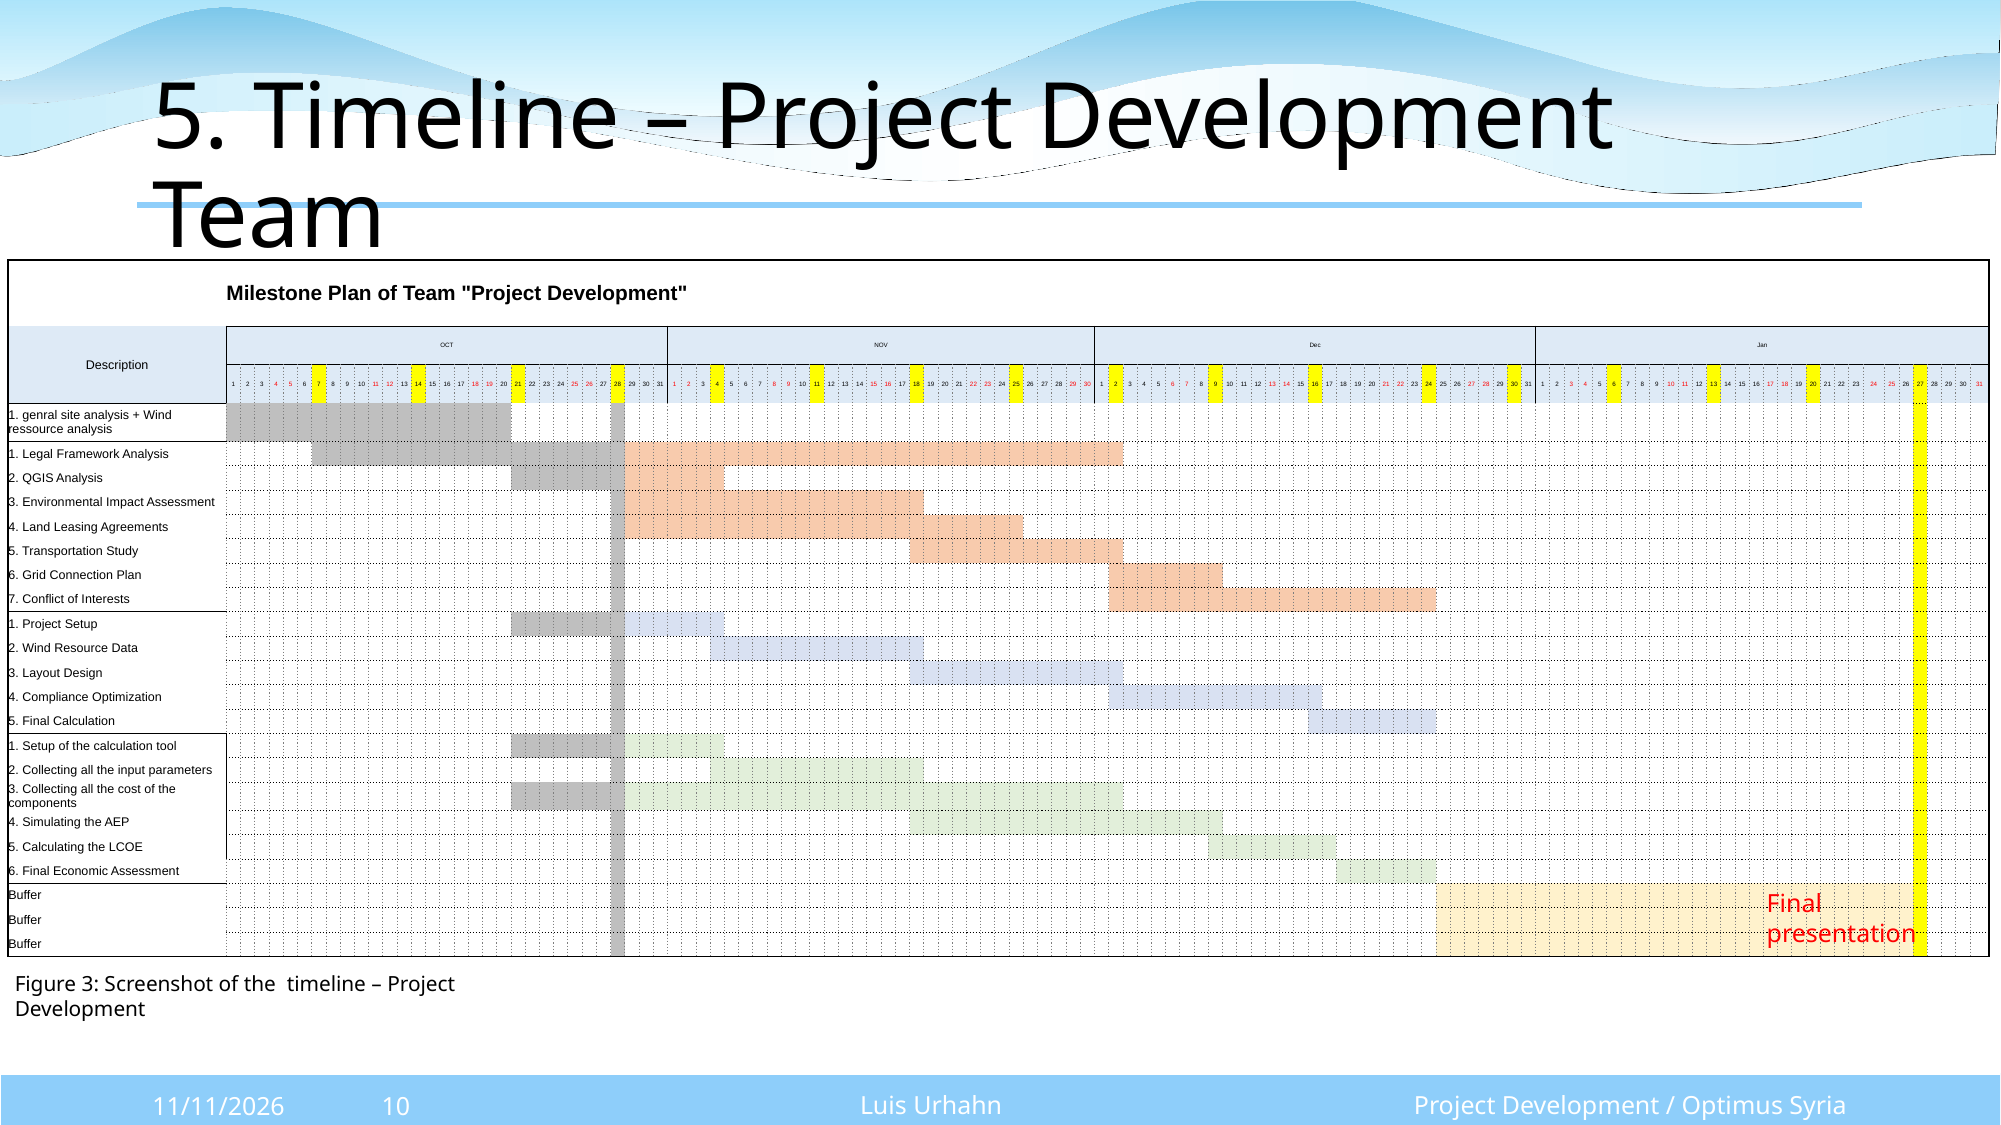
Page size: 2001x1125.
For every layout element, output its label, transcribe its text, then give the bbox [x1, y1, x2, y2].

table_cell [1066, 685, 1080, 709]
table_cell [1137, 734, 1151, 758]
table_cell [810, 490, 824, 515]
table_cell [397, 709, 411, 734]
table_cell [1521, 685, 1536, 709]
table_cell [1778, 661, 1792, 685]
table_cell [1223, 685, 1237, 709]
table_cell [1194, 539, 1208, 563]
table_cell [1194, 442, 1208, 466]
table_cell 8 [767, 365, 781, 403]
table_cell [1550, 490, 1564, 515]
table_cell [1913, 442, 1927, 466]
table_cell [1607, 612, 1621, 636]
table_cell [1336, 588, 1351, 612]
table_cell [1450, 709, 1465, 734]
table_cell [426, 442, 440, 466]
table_cell [1956, 636, 1970, 661]
table_cell [1607, 539, 1621, 563]
table_cell [1970, 442, 1988, 466]
table_cell [653, 636, 668, 661]
table_cell [1820, 588, 1835, 612]
table_cell [824, 539, 838, 563]
table_cell [1123, 661, 1137, 685]
table_cell [1223, 466, 1237, 490]
table_cell [596, 515, 611, 539]
table_cell [1365, 734, 1379, 758]
table_cell [867, 612, 881, 636]
table_cell 10 [354, 365, 369, 403]
table_cell [397, 685, 411, 709]
table_cell [483, 709, 497, 734]
table_cell [340, 539, 354, 563]
table_cell [1607, 661, 1621, 685]
table_cell [1280, 539, 1294, 563]
table_cell [1927, 588, 1942, 612]
table_cell [1265, 734, 1280, 758]
table_cell [1927, 563, 1942, 588]
table_cell [497, 466, 511, 490]
table_cell [824, 734, 838, 758]
table_cell [1863, 466, 1885, 490]
table_cell [568, 661, 582, 685]
table_cell [1621, 490, 1635, 515]
table_cell 2. Wind Resource Data [9, 636, 226, 661]
table_cell [966, 588, 981, 612]
table_cell [1849, 709, 1863, 734]
table_cell [938, 734, 952, 758]
table_cell [582, 588, 596, 612]
table_cell [554, 563, 568, 588]
table_cell 23 [1849, 365, 1863, 403]
table_cell [554, 612, 568, 636]
table_cell [1251, 563, 1265, 588]
table_cell [981, 685, 995, 709]
table_cell [1166, 661, 1180, 685]
table_cell [1265, 515, 1280, 539]
table_cell [1899, 539, 1913, 563]
table_cell [1422, 661, 1436, 685]
table_cell [1080, 403, 1095, 442]
table_cell [895, 661, 910, 685]
table_cell 23 [981, 365, 995, 403]
table_cell [411, 685, 426, 709]
table_cell [525, 588, 539, 612]
table_cell [596, 403, 611, 442]
table_cell [568, 515, 582, 539]
table_cell [326, 442, 340, 466]
table_cell [1223, 636, 1237, 661]
table_cell [952, 442, 966, 466]
table_cell [767, 709, 781, 734]
table_cell [340, 612, 354, 636]
table_cell [1294, 490, 1308, 515]
table_cell [1009, 636, 1023, 661]
table_cell [611, 685, 625, 709]
table_cell [1422, 588, 1436, 612]
table_cell [881, 563, 895, 588]
table_cell [625, 588, 639, 612]
table_cell [853, 563, 867, 588]
table_cell [1208, 442, 1223, 466]
table_cell [1109, 515, 1123, 539]
table_cell [298, 466, 312, 490]
table_cell [1208, 734, 1223, 758]
table_cell [1208, 539, 1223, 563]
table_cell [1778, 734, 1792, 758]
table_cell [895, 442, 910, 466]
table_cell [1635, 588, 1650, 612]
table_cell [1151, 490, 1166, 515]
table_cell [1521, 515, 1536, 539]
table_cell [1820, 539, 1835, 563]
table_cell [1351, 661, 1365, 685]
table_cell [1080, 466, 1095, 490]
table_cell [383, 636, 397, 661]
table_cell 5 [724, 365, 739, 403]
table_cell [653, 612, 668, 636]
table_cell [1564, 661, 1578, 685]
table_cell [1550, 661, 1564, 685]
table_cell [1678, 709, 1692, 734]
table_cell [853, 442, 867, 466]
table_cell [312, 709, 326, 734]
table_cell [625, 661, 639, 685]
table_cell [753, 490, 767, 515]
table_cell [1151, 563, 1166, 588]
table_cell [995, 685, 1009, 709]
table_cell 1. Setup of the calculation tool [9, 734, 226, 758]
table_cell [568, 442, 582, 466]
table_cell [1123, 515, 1137, 539]
table_cell [1735, 588, 1749, 612]
table_cell [710, 734, 724, 758]
table_cell [724, 661, 739, 685]
table_cell [1208, 588, 1223, 612]
table_cell [1621, 612, 1635, 636]
table_cell [1550, 515, 1564, 539]
table_cell [1507, 466, 1521, 490]
table_cell [1066, 636, 1080, 661]
table_cell [1166, 588, 1180, 612]
table_cell [1578, 403, 1593, 442]
table_cell [1166, 442, 1180, 466]
table_cell [596, 442, 611, 466]
table_cell [753, 709, 767, 734]
table_cell [668, 709, 682, 734]
table_cell [283, 466, 298, 490]
table_cell 5 [1593, 365, 1607, 403]
table_cell [539, 490, 554, 515]
table_cell [710, 636, 724, 661]
table_cell [1707, 636, 1721, 661]
table_cell [1379, 539, 1393, 563]
table_cell [1251, 588, 1265, 612]
table_cell [810, 636, 824, 661]
table_cell [995, 612, 1009, 636]
table_cell [1927, 709, 1942, 734]
table_cell [696, 636, 710, 661]
table_cell [1621, 466, 1635, 490]
table_cell [1970, 490, 1988, 515]
table_cell [1365, 612, 1379, 636]
table_cell 1. genral site analysis + Wind ressource analysis [9, 404, 226, 441]
table_cell [696, 563, 710, 588]
table_cell [1223, 734, 1237, 758]
table_cell [1507, 685, 1521, 709]
table_cell [1493, 442, 1507, 466]
table_cell [895, 403, 910, 442]
table_cell [1913, 490, 1927, 515]
table_cell [1707, 661, 1721, 685]
table_cell 8 [1635, 365, 1650, 403]
table_cell [1806, 403, 1820, 442]
table_cell [326, 490, 340, 515]
table_cell [1956, 490, 1970, 515]
table_cell OCT [227, 327, 667, 364]
table_cell [1970, 466, 1988, 490]
table_cell [1707, 539, 1721, 563]
table_cell [1749, 612, 1763, 636]
table_cell [497, 563, 511, 588]
table_cell [1692, 661, 1707, 685]
table_cell [1792, 403, 1806, 442]
table_cell [1942, 442, 1956, 466]
table_cell [1678, 612, 1692, 636]
table_cell [1721, 539, 1735, 563]
table_cell [1408, 612, 1422, 636]
table_cell [354, 661, 369, 685]
table_cell [767, 612, 781, 636]
table_cell [1237, 734, 1251, 758]
table_cell [1763, 539, 1778, 563]
table_cell [1308, 539, 1322, 563]
table_cell [1835, 588, 1849, 612]
table_cell [838, 636, 853, 661]
table_cell 6 [1607, 365, 1621, 403]
table_cell [767, 490, 781, 515]
table_cell [1237, 466, 1251, 490]
table_cell [1721, 636, 1735, 661]
table_cell [1749, 515, 1763, 539]
table_cell [326, 466, 340, 490]
table_cell [1564, 636, 1578, 661]
table_cell [1806, 539, 1820, 563]
table_cell [1942, 661, 1956, 685]
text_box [0, 963, 585, 1029]
table_cell [539, 403, 554, 442]
table_cell [1123, 612, 1137, 636]
table_cell [539, 636, 554, 661]
table_cell [269, 661, 283, 685]
table_cell [511, 563, 525, 588]
table_cell [568, 539, 582, 563]
table_cell [1792, 563, 1806, 588]
table_cell [1650, 734, 1664, 758]
table_cell [1408, 442, 1422, 466]
table_cell [938, 490, 952, 515]
table_cell [1151, 588, 1166, 612]
table_cell [824, 515, 838, 539]
table_cell [1650, 685, 1664, 709]
table_cell [781, 734, 796, 758]
table_cell [1806, 685, 1820, 709]
table_cell 10 [1664, 365, 1678, 403]
table_cell [838, 563, 853, 588]
table_cell [1607, 563, 1621, 588]
table_cell [1621, 685, 1635, 709]
table_cell [1835, 442, 1849, 466]
table_cell [1038, 563, 1052, 588]
table_cell [1578, 636, 1593, 661]
table_cell [1251, 636, 1265, 661]
table_cell [1578, 466, 1593, 490]
table_cell [1223, 515, 1237, 539]
table_cell [340, 734, 354, 758]
table_cell [1593, 490, 1607, 515]
table_cell [468, 539, 483, 563]
table_cell [810, 588, 824, 612]
table_cell [1280, 709, 1294, 734]
table_cell [1408, 734, 1422, 758]
table_cell [1493, 403, 1507, 442]
table_cell [582, 563, 596, 588]
table_cell [1223, 661, 1237, 685]
table_cell 29 [625, 365, 639, 403]
table_cell [1251, 403, 1265, 442]
table_cell [724, 515, 739, 539]
table_cell [1763, 515, 1778, 539]
table_cell [668, 539, 682, 563]
table_cell [1593, 403, 1607, 442]
table_cell [838, 539, 853, 563]
table_cell [739, 661, 753, 685]
table_cell [1493, 734, 1507, 758]
table_cell [1294, 685, 1308, 709]
table_cell [1308, 612, 1322, 636]
table_cell [1251, 490, 1265, 515]
table_cell [354, 563, 369, 588]
table_cell [1849, 685, 1863, 709]
table_cell [810, 661, 824, 685]
table_cell [1593, 636, 1607, 661]
table_cell [255, 539, 269, 563]
table_cell [1308, 636, 1322, 661]
table_cell 20 [497, 365, 511, 403]
table_cell 9 [1650, 365, 1664, 403]
table_cell [668, 612, 682, 636]
table_cell [1180, 466, 1194, 490]
table_cell [767, 539, 781, 563]
table_cell [298, 490, 312, 515]
table_cell [1635, 661, 1650, 685]
table_cell [995, 466, 1009, 490]
table_cell [539, 734, 554, 758]
table_cell [1778, 588, 1792, 612]
table_cell 21 [511, 365, 525, 403]
table_cell [1664, 490, 1678, 515]
table_cell [1038, 709, 1052, 734]
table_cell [9, 734, 1988, 956]
table_cell [525, 661, 539, 685]
table_cell [454, 612, 468, 636]
table_cell [340, 661, 354, 685]
table_cell [1194, 734, 1208, 758]
table_cell [226, 466, 241, 490]
table_cell [1052, 734, 1066, 758]
table_cell [426, 709, 440, 734]
table_cell [881, 539, 895, 563]
table_cell [753, 636, 767, 661]
table_cell [1080, 515, 1095, 539]
table_cell [739, 403, 753, 442]
table_cell [483, 442, 497, 466]
table_cell [1009, 403, 1023, 442]
table_cell [796, 403, 810, 442]
table_cell [1621, 661, 1635, 685]
table_cell [867, 588, 881, 612]
table_cell [1379, 466, 1393, 490]
table_cell [1465, 588, 1479, 612]
table_cell NOV [668, 327, 1094, 364]
table_cell [1692, 685, 1707, 709]
table_cell [824, 612, 838, 636]
table_cell [952, 490, 966, 515]
table_cell [1294, 661, 1308, 685]
table_cell [582, 490, 596, 515]
table_cell [1009, 539, 1023, 563]
table_cell [1393, 539, 1408, 563]
table_cell [454, 588, 468, 612]
table_cell [1863, 515, 1885, 539]
table_cell [853, 709, 867, 734]
table_cell [1564, 588, 1578, 612]
table_cell [582, 734, 596, 758]
table_cell [753, 612, 767, 636]
table_cell [298, 685, 312, 709]
table_cell [511, 403, 525, 442]
table_cell [1970, 661, 1988, 685]
table_cell [1379, 661, 1393, 685]
table_cell [269, 588, 283, 612]
table_cell [1052, 466, 1066, 490]
table_cell [440, 515, 454, 539]
table_cell [1436, 539, 1450, 563]
table_cell [952, 563, 966, 588]
table_cell [810, 466, 824, 490]
table_cell [369, 636, 383, 661]
table_cell 8 [1194, 365, 1208, 403]
table_cell [1835, 490, 1849, 515]
table_cell [283, 490, 298, 515]
table_cell [1493, 588, 1507, 612]
table_cell [1735, 442, 1749, 466]
table_cell [1023, 685, 1038, 709]
table_cell [1778, 442, 1792, 466]
table_cell [440, 685, 454, 709]
table_cell [1885, 403, 1899, 442]
table_cell [853, 466, 867, 490]
table_cell [1507, 490, 1521, 515]
table_cell [724, 685, 739, 709]
table_cell [426, 539, 440, 563]
table_cell [1507, 734, 1521, 758]
table_cell 4. Land Leasing Agreements [9, 515, 226, 539]
table_cell [1479, 636, 1493, 661]
table_cell 25 [1436, 365, 1450, 403]
table_cell [867, 636, 881, 661]
table_cell [241, 539, 255, 563]
table_header Milestone Plan of Team "Project Development" [226, 261, 1988, 326]
table_cell [1038, 466, 1052, 490]
table_cell [1942, 563, 1956, 588]
table_cell [1820, 661, 1835, 685]
table_cell [1023, 588, 1038, 612]
table_cell [1863, 490, 1885, 515]
table_cell [241, 442, 255, 466]
table_cell [1635, 515, 1650, 539]
table_cell [1422, 734, 1436, 758]
table_cell [497, 515, 511, 539]
table_cell [1009, 563, 1023, 588]
table_cell [611, 588, 625, 612]
table_cell [1650, 612, 1664, 636]
table_cell [1465, 685, 1479, 709]
table_cell [1721, 709, 1735, 734]
table_cell [781, 685, 796, 709]
table_cell [1436, 636, 1450, 661]
table_cell [525, 466, 539, 490]
table_cell 18 [1336, 365, 1351, 403]
table_cell [710, 442, 724, 466]
table_cell [1913, 661, 1927, 685]
table_cell [1066, 709, 1080, 734]
table_cell [1066, 442, 1080, 466]
table_cell [468, 490, 483, 515]
table_cell [781, 661, 796, 685]
table_cell [1550, 685, 1564, 709]
table_cell [810, 612, 824, 636]
table_cell [582, 442, 596, 466]
table_cell [938, 403, 952, 442]
table_cell [1942, 709, 1956, 734]
table_cell [383, 734, 397, 758]
table_cell [1835, 403, 1849, 442]
table_cell [867, 685, 881, 709]
table_cell [1913, 709, 1927, 734]
table_cell [781, 490, 796, 515]
table_cell [1280, 661, 1294, 685]
table_cell [554, 515, 568, 539]
table_cell [1336, 563, 1351, 588]
table_cell 7. Conflict of Interests [9, 588, 226, 611]
table_cell [1237, 709, 1251, 734]
table_cell [1166, 709, 1180, 734]
table_cell [1749, 588, 1763, 612]
table_cell [895, 709, 910, 734]
table_cell [1863, 709, 1885, 734]
table_cell [354, 403, 369, 442]
table_cell [810, 403, 824, 442]
table_cell 27 [1913, 365, 1927, 403]
table_cell [454, 539, 468, 563]
table_cell [1422, 442, 1436, 466]
table_cell [1835, 539, 1849, 563]
table_cell [710, 403, 724, 442]
table_cell [1927, 490, 1942, 515]
table_cell [810, 515, 824, 539]
table_cell [1970, 563, 1988, 588]
table_cell [369, 588, 383, 612]
table_cell [1265, 636, 1280, 661]
table_cell [1650, 515, 1664, 539]
table_cell [1692, 539, 1707, 563]
table_cell [1123, 685, 1137, 709]
table_cell [1265, 490, 1280, 515]
table_cell [312, 466, 326, 490]
table_cell [468, 709, 483, 734]
table_cell [1038, 490, 1052, 515]
table_cell 28 [1479, 365, 1493, 403]
table_cell 13 [838, 365, 853, 403]
table_cell [1899, 636, 1913, 661]
table_cell [383, 515, 397, 539]
table_cell [682, 539, 696, 563]
table_cell [568, 490, 582, 515]
table_cell [1792, 490, 1806, 515]
table_cell [1336, 636, 1351, 661]
table_cell [639, 515, 653, 539]
table_cell [1223, 539, 1237, 563]
table_cell [1194, 612, 1208, 636]
table_cell [952, 403, 966, 442]
table_cell [1436, 734, 1450, 758]
table_cell [781, 709, 796, 734]
table_cell [1885, 588, 1899, 612]
table_cell [1180, 403, 1194, 442]
table_cell [1052, 563, 1066, 588]
table_cell [1095, 539, 1109, 563]
table_cell [1721, 515, 1735, 539]
table_cell [1913, 685, 1927, 709]
table_cell [1885, 661, 1899, 685]
table_cell [1422, 403, 1436, 442]
table_cell [625, 466, 639, 490]
table_cell [611, 515, 625, 539]
table_cell [554, 636, 568, 661]
table_cell [1151, 636, 1166, 661]
table_cell [226, 588, 241, 612]
table_cell [1436, 403, 1450, 442]
table_cell [525, 685, 539, 709]
table_cell [1465, 661, 1479, 685]
table_cell [483, 636, 497, 661]
table_cell 10 [1223, 365, 1237, 403]
table_cell [1735, 709, 1749, 734]
table_cell [269, 442, 283, 466]
table_cell [1351, 403, 1365, 442]
table_cell [625, 515, 639, 539]
table_cell [1942, 588, 1956, 612]
table_cell [326, 709, 340, 734]
table_cell [1956, 442, 1970, 466]
table_cell [1009, 515, 1023, 539]
table_cell [397, 466, 411, 490]
table_cell [1422, 466, 1436, 490]
table_cell [853, 490, 867, 515]
table_cell [739, 442, 753, 466]
table_cell [1194, 515, 1208, 539]
table_cell [454, 685, 468, 709]
table_cell [924, 490, 938, 515]
table_cell [1080, 734, 1095, 758]
table_cell [596, 709, 611, 734]
table_cell [1308, 588, 1322, 612]
table_cell [881, 612, 895, 636]
table_cell [1237, 636, 1251, 661]
table_cell [1095, 588, 1109, 612]
table_cell [354, 588, 369, 612]
table_cell [910, 588, 924, 612]
table_cell [1521, 661, 1536, 685]
table_cell [383, 661, 397, 685]
table_cell [426, 636, 440, 661]
table_cell [1970, 403, 1988, 442]
table_cell [1749, 403, 1763, 442]
table_cell [1721, 612, 1735, 636]
table_cell [1913, 734, 1927, 758]
table_cell [1885, 636, 1899, 661]
table_cell [724, 734, 739, 758]
table_cell [554, 539, 568, 563]
table_cell 13 [397, 365, 411, 403]
table_cell [966, 539, 981, 563]
table_cell [611, 563, 625, 588]
table_cell [1109, 442, 1123, 466]
table_cell [1479, 661, 1493, 685]
table_cell [1678, 588, 1692, 612]
table_cell [226, 612, 241, 636]
table_cell [668, 403, 682, 442]
table_cell [1564, 563, 1578, 588]
table_cell [1849, 661, 1863, 685]
table_cell [1593, 685, 1607, 709]
table_cell [1735, 685, 1749, 709]
table_cell [1778, 709, 1792, 734]
table_cell [1365, 709, 1379, 734]
table_cell [298, 709, 312, 734]
table_cell [397, 515, 411, 539]
table_cell [824, 709, 838, 734]
table_cell [1052, 515, 1066, 539]
table_cell [1970, 588, 1988, 612]
table_cell [1336, 539, 1351, 563]
table_cell [1692, 403, 1707, 442]
table_cell [1578, 709, 1593, 734]
table_cell [568, 403, 582, 442]
table_cell [340, 442, 354, 466]
table_cell [910, 636, 924, 661]
table_cell [1593, 734, 1607, 758]
table_cell [283, 403, 298, 442]
table_cell [639, 734, 653, 758]
table_cell [1607, 709, 1621, 734]
table_cell [1351, 685, 1365, 709]
table_cell [483, 612, 497, 636]
table_cell [1322, 636, 1336, 661]
table_cell [1507, 515, 1521, 539]
table_cell [981, 588, 995, 612]
table_cell [226, 539, 241, 563]
table_cell [1151, 403, 1166, 442]
table_cell 17 [1322, 365, 1336, 403]
table_cell [1465, 709, 1479, 734]
table_cell [682, 636, 696, 661]
table_cell [1536, 685, 1550, 709]
table_cell [1294, 709, 1308, 734]
table_cell [767, 588, 781, 612]
table_cell [1493, 466, 1507, 490]
table_cell [1721, 563, 1735, 588]
table_cell 21 [1820, 365, 1835, 403]
table_cell [1251, 685, 1265, 709]
table_cell [383, 466, 397, 490]
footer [1391, 1076, 1863, 1125]
table_cell [1707, 442, 1721, 466]
table_cell [838, 403, 853, 442]
table_cell [1735, 612, 1749, 636]
table_cell [1678, 685, 1692, 709]
table_cell [1166, 734, 1180, 758]
table_cell [910, 515, 924, 539]
table_cell [255, 685, 269, 709]
table_cell [1899, 403, 1913, 442]
table_cell [1678, 636, 1692, 661]
table_cell [696, 490, 710, 515]
table_cell [554, 709, 568, 734]
table_cell [1237, 515, 1251, 539]
table_cell 31 [1970, 365, 1988, 403]
table_cell [1479, 466, 1493, 490]
table_cell 3. Layout Design [9, 661, 226, 685]
table_cell [1336, 612, 1351, 636]
table_cell [1109, 661, 1123, 685]
table_cell [1095, 661, 1109, 685]
table_cell [753, 563, 767, 588]
table_cell [838, 515, 853, 539]
table_cell [1465, 490, 1479, 515]
table_cell [1927, 442, 1942, 466]
table_cell 4 [1578, 365, 1593, 403]
table_cell [1721, 466, 1735, 490]
table_cell [1066, 539, 1080, 563]
table_header [9, 261, 226, 326]
table_cell [1621, 442, 1635, 466]
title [137, 59, 1863, 278]
table_cell [1564, 442, 1578, 466]
table_cell [1365, 466, 1379, 490]
table_cell [668, 734, 682, 758]
table_cell [369, 612, 383, 636]
table_cell [1735, 563, 1749, 588]
table_cell [1550, 466, 1564, 490]
table_cell 5. Final Calculation [9, 709, 226, 733]
table_cell [1664, 539, 1678, 563]
table_cell [596, 636, 611, 661]
table_cell [611, 636, 625, 661]
table_cell [1650, 563, 1664, 588]
table_cell [682, 490, 696, 515]
table_cell [1806, 612, 1820, 636]
table_cell [981, 515, 995, 539]
table_cell [767, 685, 781, 709]
table_cell [1137, 612, 1151, 636]
table_cell [283, 661, 298, 685]
table_cell [1450, 466, 1465, 490]
table_cell [1735, 661, 1749, 685]
table_cell [298, 636, 312, 661]
table_cell [1365, 490, 1379, 515]
table_cell [554, 403, 568, 442]
table_cell [653, 442, 668, 466]
table_cell [1038, 442, 1052, 466]
table_cell [1095, 685, 1109, 709]
table_cell [1721, 685, 1735, 709]
table_cell [753, 588, 767, 612]
table_cell [468, 403, 483, 442]
table_cell 6. Grid Connection Plan [9, 563, 226, 588]
table_cell [1038, 734, 1052, 758]
table_cell [1692, 734, 1707, 758]
table_cell [483, 588, 497, 612]
table_cell 2 [1109, 365, 1123, 403]
table_cell [1607, 588, 1621, 612]
table_cell [1479, 442, 1493, 466]
table_cell [1521, 612, 1536, 636]
table_cell [1664, 661, 1678, 685]
table_cell 19 [483, 365, 497, 403]
table_cell [952, 588, 966, 612]
table_cell [241, 588, 255, 612]
table_cell [1593, 563, 1607, 588]
table_cell [995, 563, 1009, 588]
table_cell [682, 685, 696, 709]
table_cell [1408, 588, 1422, 612]
table_cell [1835, 636, 1849, 661]
table_cell [1251, 612, 1265, 636]
table_cell [1792, 709, 1806, 734]
table_cell [653, 734, 668, 758]
table_cell [739, 709, 753, 734]
table_cell [1678, 442, 1692, 466]
table_cell 26 [1023, 365, 1038, 403]
table_cell 7 [1621, 365, 1635, 403]
table_cell [1379, 515, 1393, 539]
table_cell 11 [810, 365, 824, 403]
table_cell [269, 403, 283, 442]
table_cell 29 [1066, 365, 1080, 403]
table_cell [1942, 515, 1956, 539]
table_cell [639, 612, 653, 636]
table_cell [1393, 466, 1408, 490]
table_cell 27 [1038, 365, 1052, 403]
table_cell [981, 466, 995, 490]
table_cell [895, 539, 910, 563]
table_cell [1208, 709, 1223, 734]
table_cell [454, 734, 468, 758]
table_cell [1322, 734, 1336, 758]
table_cell [269, 612, 283, 636]
table_cell [1109, 709, 1123, 734]
table_cell [241, 612, 255, 636]
table_cell [426, 661, 440, 685]
table_cell [283, 515, 298, 539]
table_cell [1735, 490, 1749, 515]
table_cell [411, 466, 426, 490]
table_cell 19 [1351, 365, 1365, 403]
table_cell [1265, 685, 1280, 709]
table_cell [1280, 588, 1294, 612]
table_cell [1294, 466, 1308, 490]
table_cell [910, 403, 924, 442]
table_cell [1351, 636, 1365, 661]
table_cell [653, 588, 668, 612]
table_cell [824, 685, 838, 709]
table_cell 11 [369, 365, 383, 403]
table_cell [1820, 685, 1835, 709]
table_cell [867, 563, 881, 588]
table_cell [724, 612, 739, 636]
table_cell [269, 685, 283, 709]
table_cell [1942, 734, 1956, 758]
table_cell [411, 734, 426, 758]
table_cell [1066, 612, 1080, 636]
table_cell [326, 403, 340, 442]
table_cell [824, 588, 838, 612]
table_cell [781, 403, 796, 442]
table_cell [511, 588, 525, 612]
table_cell [966, 403, 981, 442]
table_cell [1009, 490, 1023, 515]
table_cell [1379, 685, 1393, 709]
table_cell [340, 563, 354, 588]
table_cell [668, 466, 682, 490]
table_cell [1436, 709, 1450, 734]
table_cell [668, 588, 682, 612]
table_cell [1265, 563, 1280, 588]
table_cell [596, 734, 611, 758]
table_cell [1422, 612, 1436, 636]
table_cell [1550, 403, 1564, 442]
table_cell [1450, 442, 1465, 466]
table_cell [1899, 588, 1913, 612]
table_cell [1265, 612, 1280, 636]
table_cell [354, 466, 369, 490]
table_cell [1023, 612, 1038, 636]
table_cell [668, 636, 682, 661]
table_cell [326, 636, 340, 661]
table_cell [1692, 563, 1707, 588]
table_cell [1507, 636, 1521, 661]
table_cell [283, 588, 298, 612]
table_cell [1942, 490, 1956, 515]
table_cell [1678, 563, 1692, 588]
table_cell [739, 588, 753, 612]
table_cell [1664, 636, 1678, 661]
table_cell [1052, 403, 1066, 442]
table_cell 3 [1564, 365, 1578, 403]
table_cell [810, 539, 824, 563]
table_cell [454, 442, 468, 466]
table_cell [596, 588, 611, 612]
table_cell [483, 685, 497, 709]
table_cell [1778, 490, 1792, 515]
table_cell [1749, 490, 1763, 515]
table_cell [468, 685, 483, 709]
table_cell [568, 734, 582, 758]
table_cell [497, 588, 511, 612]
table_cell [1194, 563, 1208, 588]
table_cell [668, 442, 682, 466]
table_cell [1194, 588, 1208, 612]
table_cell [796, 612, 810, 636]
table_cell [1849, 490, 1863, 515]
table_cell [1707, 734, 1721, 758]
table_cell [995, 515, 1009, 539]
table_cell 23 [539, 365, 554, 403]
table_cell [596, 612, 611, 636]
table_cell [1806, 490, 1820, 515]
table_cell [710, 661, 724, 685]
table_cell [440, 442, 454, 466]
table_cell [1251, 539, 1265, 563]
table_cell [454, 490, 468, 515]
table_cell [1422, 563, 1436, 588]
table_cell [966, 709, 981, 734]
table_cell [625, 685, 639, 709]
table_cell [1322, 588, 1336, 612]
table_cell [781, 442, 796, 466]
table_cell [1806, 709, 1820, 734]
table_cell [596, 661, 611, 685]
table_cell [1294, 539, 1308, 563]
table_cell [1607, 442, 1621, 466]
table_cell [1351, 442, 1365, 466]
table_cell [1095, 709, 1109, 734]
table_cell 25 [568, 365, 582, 403]
table_cell [1564, 685, 1578, 709]
table_cell [312, 734, 326, 758]
table_cell [710, 588, 724, 612]
table_cell [226, 403, 241, 442]
table_cell [1763, 734, 1778, 758]
table_cell [1735, 515, 1749, 539]
table_cell [1635, 636, 1650, 661]
table_cell [1942, 466, 1956, 490]
table_cell [1621, 636, 1635, 661]
table_cell [625, 539, 639, 563]
table_cell [1322, 685, 1336, 709]
table_cell [895, 466, 910, 490]
table_cell [1251, 515, 1265, 539]
table_cell [611, 403, 625, 442]
table_cell [1251, 466, 1265, 490]
table_cell [910, 612, 924, 636]
table_cell [1863, 442, 1885, 466]
table_cell [895, 563, 910, 588]
table_cell [1607, 490, 1621, 515]
table_cell [724, 588, 739, 612]
table_cell [696, 466, 710, 490]
table_cell [1265, 588, 1280, 612]
table_cell [1806, 515, 1820, 539]
table_cell [397, 661, 411, 685]
table_cell [1664, 734, 1678, 758]
table_cell [383, 709, 397, 734]
table_cell [810, 563, 824, 588]
table_cell [1942, 612, 1956, 636]
table_cell [1465, 612, 1479, 636]
table_cell [1621, 709, 1635, 734]
table_cell [924, 612, 938, 636]
table_cell [1393, 403, 1408, 442]
table_cell [1721, 403, 1735, 442]
table_cell [924, 636, 938, 661]
table_cell [710, 515, 724, 539]
table_cell [1237, 685, 1251, 709]
table_cell 14 [1280, 365, 1294, 403]
table_cell [1180, 612, 1194, 636]
table_cell [1735, 466, 1749, 490]
table_cell [881, 661, 895, 685]
table_cell [639, 442, 653, 466]
table_cell [838, 685, 853, 709]
table_cell [1521, 466, 1536, 490]
table_cell [1849, 403, 1863, 442]
table_cell [497, 403, 511, 442]
table_cell [1913, 588, 1927, 612]
table_cell [1678, 466, 1692, 490]
table_cell [853, 539, 867, 563]
table_cell [1365, 588, 1379, 612]
table_cell [1023, 490, 1038, 515]
table_cell [867, 661, 881, 685]
table_cell [1080, 661, 1095, 685]
table_cell [639, 403, 653, 442]
table_cell 12 [824, 365, 838, 403]
table_cell [1208, 563, 1223, 588]
table_cell [1023, 539, 1038, 563]
table_cell [397, 539, 411, 563]
table_cell [426, 466, 440, 490]
table_cell [1137, 490, 1151, 515]
table_cell 14 [411, 365, 426, 403]
table_cell [739, 734, 753, 758]
table_cell [1450, 539, 1465, 563]
table_cell 1 [668, 365, 682, 403]
table_cell [639, 539, 653, 563]
table_cell [1137, 588, 1151, 612]
table_cell [255, 709, 269, 734]
table_cell [1650, 490, 1664, 515]
table_cell [497, 709, 511, 734]
table_cell [1578, 612, 1593, 636]
table_cell [1351, 515, 1365, 539]
table_cell [1038, 661, 1052, 685]
table_cell [241, 466, 255, 490]
table_cell [1379, 636, 1393, 661]
table_cell [539, 466, 554, 490]
table_cell [511, 515, 525, 539]
table_cell [411, 490, 426, 515]
table_cell [1137, 403, 1151, 442]
table_cell [596, 685, 611, 709]
table_cell [668, 490, 682, 515]
table_cell [426, 612, 440, 636]
table_cell [1664, 685, 1678, 709]
table_cell [682, 709, 696, 734]
table_cell [938, 588, 952, 612]
table_cell [1422, 539, 1436, 563]
table_cell [1635, 612, 1650, 636]
table_cell [739, 490, 753, 515]
table_cell [1493, 636, 1507, 661]
table_cell [710, 466, 724, 490]
table_cell [582, 636, 596, 661]
table_cell [938, 563, 952, 588]
table_cell [568, 563, 582, 588]
table_cell [1621, 734, 1635, 758]
table_cell [1095, 442, 1109, 466]
table_cell [767, 403, 781, 442]
table_cell [625, 734, 639, 758]
table_cell [554, 734, 568, 758]
table_cell [1123, 403, 1137, 442]
table_cell [1322, 490, 1336, 515]
table_cell [1835, 563, 1849, 588]
table_cell 9 [781, 365, 796, 403]
table_cell [1237, 490, 1251, 515]
table_cell [1863, 734, 1885, 758]
table_cell [525, 539, 539, 563]
table_cell [1536, 403, 1550, 442]
table_cell [226, 709, 241, 734]
table_cell [910, 709, 924, 734]
table_cell [724, 636, 739, 661]
table_cell [867, 709, 881, 734]
table_cell [1479, 709, 1493, 734]
table_cell [910, 490, 924, 515]
table_cell [796, 661, 810, 685]
table_cell [1322, 661, 1336, 685]
table_cell [511, 685, 525, 709]
table_cell [1507, 563, 1521, 588]
table_cell [1749, 539, 1763, 563]
table_cell [1749, 661, 1763, 685]
table_cell [881, 709, 895, 734]
table_cell [1763, 636, 1778, 661]
table_cell [1820, 442, 1835, 466]
table_cell [1365, 636, 1379, 661]
table_cell [1763, 612, 1778, 636]
table_cell [483, 734, 497, 758]
table_cell [1885, 685, 1899, 709]
table_cell [924, 515, 938, 539]
table_cell [241, 709, 255, 734]
table_cell [383, 539, 397, 563]
table_cell [440, 563, 454, 588]
table_cell [938, 515, 952, 539]
table_cell [383, 612, 397, 636]
table_cell [1450, 403, 1465, 442]
table_cell [1336, 515, 1351, 539]
table_cell [1521, 490, 1536, 515]
table_cell [1778, 612, 1792, 636]
table_cell [1322, 515, 1336, 539]
table_cell [255, 490, 269, 515]
table_cell [1166, 563, 1180, 588]
table_cell [1393, 588, 1408, 612]
table_cell [1778, 563, 1792, 588]
table_cell [298, 734, 312, 758]
table_cell [1536, 734, 1550, 758]
table_cell [1365, 661, 1379, 685]
table_cell [411, 539, 426, 563]
table_cell [1208, 515, 1223, 539]
table_cell [539, 685, 554, 709]
table_cell [1180, 490, 1194, 515]
table_cell [1393, 490, 1408, 515]
table_cell [1664, 515, 1678, 539]
table_cell [1806, 636, 1820, 661]
table_cell [1436, 490, 1450, 515]
table_cell [269, 466, 283, 490]
table_cell 28 [1052, 365, 1066, 403]
table_cell [881, 734, 895, 758]
table_cell [895, 490, 910, 515]
table_cell [298, 661, 312, 685]
table_cell [468, 588, 483, 612]
table_cell [653, 685, 668, 709]
table_cell [639, 636, 653, 661]
table_cell [1422, 636, 1436, 661]
table_cell [853, 734, 867, 758]
table_cell [298, 612, 312, 636]
table_cell [1536, 588, 1550, 612]
table_cell [881, 636, 895, 661]
table_cell 4 [269, 365, 283, 403]
table_cell [1735, 539, 1749, 563]
table_cell 1. Project Setup [9, 612, 226, 636]
table_cell [1970, 539, 1988, 563]
table_cell [1507, 403, 1521, 442]
table_cell [1735, 403, 1749, 442]
table_cell 26 [582, 365, 596, 403]
table_cell [340, 515, 354, 539]
table_cell [269, 734, 283, 758]
table_cell [1806, 466, 1820, 490]
table_cell [312, 685, 326, 709]
table_cell [1237, 563, 1251, 588]
table_cell [1885, 563, 1899, 588]
table_cell [1820, 612, 1835, 636]
table_cell [796, 466, 810, 490]
table_cell [1863, 539, 1885, 563]
table_cell [1749, 709, 1763, 734]
table_cell [426, 563, 440, 588]
table_cell [1507, 442, 1521, 466]
table_cell [696, 539, 710, 563]
table_cell [1223, 563, 1237, 588]
table_cell [724, 442, 739, 466]
table_cell [1322, 709, 1336, 734]
table_cell [497, 539, 511, 563]
table_cell [1635, 685, 1650, 709]
table_cell [369, 685, 383, 709]
table_cell [241, 563, 255, 588]
table_cell [497, 685, 511, 709]
table_cell [753, 466, 767, 490]
table_cell [1465, 734, 1479, 758]
table_cell 16 [1749, 365, 1763, 403]
table_cell [539, 612, 554, 636]
table_cell [1635, 403, 1650, 442]
table_cell [1237, 403, 1251, 442]
table_cell [298, 539, 312, 563]
table_cell [511, 442, 525, 466]
table_cell [1692, 588, 1707, 612]
table_cell [1885, 442, 1899, 466]
table_cell [1308, 466, 1322, 490]
table_cell [440, 490, 454, 515]
table_cell [696, 442, 710, 466]
table_cell [283, 709, 298, 734]
table_cell [1885, 490, 1899, 515]
table_cell 5 [1151, 365, 1166, 403]
table_cell [554, 661, 568, 685]
table_cell [1650, 709, 1664, 734]
table_cell [1899, 612, 1913, 636]
table_cell [1970, 636, 1988, 661]
table_cell [1863, 403, 1885, 442]
table_cell [1578, 515, 1593, 539]
table_cell [340, 709, 354, 734]
table_cell [739, 515, 753, 539]
table_cell 24 [1422, 365, 1436, 403]
table_cell [582, 515, 596, 539]
table_cell [226, 685, 241, 709]
table_cell [1194, 709, 1208, 734]
table_cell [269, 636, 283, 661]
table_cell [1479, 563, 1493, 588]
table_cell [653, 539, 668, 563]
table_cell 2 [241, 365, 255, 403]
table_cell [1038, 515, 1052, 539]
table_cell 14 [853, 365, 867, 403]
table_cell [1692, 442, 1707, 466]
table_cell [1593, 539, 1607, 563]
table_cell [1336, 442, 1351, 466]
table_cell [824, 636, 838, 661]
table_cell [781, 515, 796, 539]
table_cell [1507, 612, 1521, 636]
table_cell [369, 709, 383, 734]
table_cell [1194, 636, 1208, 661]
table_cell [1194, 403, 1208, 442]
table_cell [1308, 661, 1322, 685]
table_cell [696, 661, 710, 685]
table_cell [1080, 490, 1095, 515]
table_cell [1927, 612, 1942, 636]
table_cell [1607, 734, 1621, 758]
table_cell [283, 442, 298, 466]
table_cell [440, 403, 454, 442]
table_cell [426, 403, 440, 442]
table_cell [767, 636, 781, 661]
table_cell [1707, 515, 1721, 539]
table_cell [1707, 490, 1721, 515]
table_cell [1023, 734, 1038, 758]
table_cell [468, 515, 483, 539]
table_cell 10 [796, 365, 810, 403]
table_cell [682, 403, 696, 442]
table_cell [1450, 515, 1465, 539]
table_cell [241, 734, 255, 758]
table_cell [582, 403, 596, 442]
table_cell [966, 685, 981, 709]
table_cell [1137, 515, 1151, 539]
table_cell 26 [1450, 365, 1465, 403]
table_cell [369, 442, 383, 466]
table_cell [483, 539, 497, 563]
table_cell 14 [1721, 365, 1735, 403]
table_cell [1251, 734, 1265, 758]
table_cell [668, 563, 682, 588]
table_cell [226, 490, 241, 515]
table_cell [1749, 636, 1763, 661]
table_cell [312, 588, 326, 612]
table_cell [966, 515, 981, 539]
table_cell [1536, 490, 1550, 515]
table_cell [1970, 685, 1988, 709]
table_cell [781, 539, 796, 563]
table_cell [411, 636, 426, 661]
table_cell [1066, 490, 1080, 515]
table_cell [1365, 403, 1379, 442]
table_cell [1621, 563, 1635, 588]
table_cell [1970, 709, 1988, 734]
table_cell [781, 466, 796, 490]
table_cell [682, 515, 696, 539]
table_cell [1593, 661, 1607, 685]
table_cell [910, 466, 924, 490]
table_cell [1408, 490, 1422, 515]
table_cell [1835, 734, 1849, 758]
table_cell [995, 709, 1009, 734]
table_cell [1095, 612, 1109, 636]
table_cell [1763, 661, 1778, 685]
table_cell [1465, 442, 1479, 466]
table_cell [1707, 466, 1721, 490]
table_cell [1956, 515, 1970, 539]
table_cell 27 [596, 365, 611, 403]
table_cell [881, 685, 895, 709]
table_cell [981, 442, 995, 466]
table_cell [696, 734, 710, 758]
table_cell [966, 490, 981, 515]
table_cell [753, 515, 767, 539]
table_cell [796, 563, 810, 588]
table_cell [668, 515, 682, 539]
table_cell [440, 734, 454, 758]
table_cell [1621, 515, 1635, 539]
table_cell [1038, 588, 1052, 612]
table_cell [1913, 403, 1927, 442]
table_cell [1707, 612, 1721, 636]
table_cell [1052, 490, 1066, 515]
table_cell [1180, 588, 1194, 612]
table_cell [682, 612, 696, 636]
table_cell 1 [1095, 365, 1109, 403]
table_cell [1678, 490, 1692, 515]
table_cell [639, 490, 653, 515]
table_cell [1422, 515, 1436, 539]
table_cell [511, 709, 525, 734]
table_cell [810, 709, 824, 734]
table_cell [1280, 490, 1294, 515]
table_cell [1749, 685, 1763, 709]
table_cell [981, 709, 995, 734]
table_cell [995, 442, 1009, 466]
table_cell [525, 636, 539, 661]
table_cell [753, 403, 767, 442]
table_cell [653, 403, 668, 442]
table_cell [1109, 466, 1123, 490]
table_cell [838, 612, 853, 636]
table_cell [1038, 612, 1052, 636]
table_cell 20 [1806, 365, 1820, 403]
table_cell [525, 403, 539, 442]
table_cell [241, 490, 255, 515]
table_cell [653, 490, 668, 515]
table_cell 6 [298, 365, 312, 403]
table_cell [568, 466, 582, 490]
table_cell [625, 612, 639, 636]
table_cell [853, 515, 867, 539]
table_cell [1180, 636, 1194, 661]
table_cell [995, 588, 1009, 612]
table_cell [1336, 685, 1351, 709]
table_cell [1692, 612, 1707, 636]
table_cell [1885, 709, 1899, 734]
table_cell [682, 466, 696, 490]
table_cell [1942, 403, 1956, 442]
table_cell 18 [1778, 365, 1792, 403]
table_cell [1536, 612, 1550, 636]
table_cell [1237, 539, 1251, 563]
table_cell [1123, 709, 1137, 734]
table_cell Description [9, 326, 226, 403]
table_cell [226, 636, 241, 661]
table_cell [1009, 612, 1023, 636]
table_cell [724, 563, 739, 588]
table_cell [454, 515, 468, 539]
table_cell [1956, 588, 1970, 612]
table_cell [1493, 515, 1507, 539]
table_cell [1820, 636, 1835, 661]
table_cell 16 [881, 365, 895, 403]
table_cell [1593, 709, 1607, 734]
table_cell [767, 734, 781, 758]
table_cell [1223, 403, 1237, 442]
table_cell [1493, 612, 1507, 636]
table_cell [1052, 612, 1066, 636]
table_cell [1536, 466, 1550, 490]
table_cell 21 [952, 365, 966, 403]
table_cell [767, 515, 781, 539]
table_cell [1109, 636, 1123, 661]
table_cell [1650, 661, 1664, 685]
table_cell [1479, 685, 1493, 709]
table_cell [1223, 490, 1237, 515]
table_cell [952, 539, 966, 563]
table_cell [1408, 515, 1422, 539]
table_cell [910, 661, 924, 685]
table_cell [810, 442, 824, 466]
table_cell [1009, 442, 1023, 466]
table_cell [255, 442, 269, 466]
table_cell [881, 588, 895, 612]
table_cell [383, 685, 397, 709]
table_cell [1927, 466, 1942, 490]
table_cell [1778, 539, 1792, 563]
table_cell [1436, 563, 1450, 588]
table_cell [1507, 661, 1521, 685]
table_cell [1166, 685, 1180, 709]
table_cell [1137, 685, 1151, 709]
table_cell [596, 490, 611, 515]
table_cell [853, 685, 867, 709]
table_cell [1351, 709, 1365, 734]
table_cell [981, 563, 995, 588]
table_cell [1735, 636, 1749, 661]
table_cell [895, 515, 910, 539]
table_cell [639, 685, 653, 709]
table_cell [397, 588, 411, 612]
table_cell [796, 539, 810, 563]
table_cell [1927, 685, 1942, 709]
table_cell [1137, 709, 1151, 734]
table_cell [1038, 685, 1052, 709]
table_cell [241, 685, 255, 709]
table_cell [1650, 636, 1664, 661]
table_cell [653, 515, 668, 539]
table_cell [354, 734, 369, 758]
table_cell [1294, 442, 1308, 466]
table_cell [1635, 490, 1650, 515]
table_cell [326, 515, 340, 539]
table_cell [625, 563, 639, 588]
table_cell [867, 442, 881, 466]
table_cell [1650, 442, 1664, 466]
table_cell [411, 612, 426, 636]
table_cell [981, 403, 995, 442]
table_cell [966, 563, 981, 588]
table_cell [1379, 490, 1393, 515]
table_cell [1393, 709, 1408, 734]
table_cell [1336, 466, 1351, 490]
table_cell 9 [1208, 365, 1223, 403]
table_cell [824, 466, 838, 490]
table_cell [1265, 442, 1280, 466]
table_cell [696, 612, 710, 636]
table_cell [468, 563, 483, 588]
table_cell [1550, 588, 1564, 612]
table_cell [369, 490, 383, 515]
table_cell [611, 709, 625, 734]
table_cell [454, 563, 468, 588]
table_cell [411, 403, 426, 442]
table_cell [1593, 442, 1607, 466]
table_cell [981, 490, 995, 515]
table_cell [440, 636, 454, 661]
table_cell [938, 612, 952, 636]
table_cell [1820, 515, 1835, 539]
table_cell [952, 636, 966, 661]
table_cell [1956, 709, 1970, 734]
table_cell [1707, 563, 1721, 588]
table_cell [1956, 661, 1970, 685]
table_cell [383, 563, 397, 588]
table_cell [853, 661, 867, 685]
table_cell [1408, 403, 1422, 442]
table_cell [1479, 539, 1493, 563]
table_cell [1137, 442, 1151, 466]
table_cell [568, 588, 582, 612]
table_cell [1913, 612, 1927, 636]
table_cell [1536, 709, 1550, 734]
table_cell [838, 466, 853, 490]
table_cell [440, 466, 454, 490]
table_cell [1763, 563, 1778, 588]
table_cell [1564, 515, 1578, 539]
table_cell [568, 636, 582, 661]
table_cell [838, 734, 853, 758]
table_cell [1863, 588, 1885, 612]
table_cell [483, 490, 497, 515]
table_cell [867, 515, 881, 539]
table_cell [497, 490, 511, 515]
table_cell [753, 734, 767, 758]
table_cell [1194, 661, 1208, 685]
table_cell 24 [554, 365, 568, 403]
table_cell [1578, 685, 1593, 709]
table_cell [1820, 466, 1835, 490]
table_cell [1137, 466, 1151, 490]
table_cell [853, 588, 867, 612]
table_cell [1507, 709, 1521, 734]
table_cell [383, 490, 397, 515]
table_cell [1721, 734, 1735, 758]
table_cell 12 [1251, 365, 1265, 403]
table_cell [1322, 563, 1336, 588]
table_cell [1763, 442, 1778, 466]
table_cell [1465, 466, 1479, 490]
table_cell [1436, 685, 1450, 709]
table_cell [1927, 636, 1942, 661]
table_cell [1436, 612, 1450, 636]
table_cell [1422, 709, 1436, 734]
table_cell [1778, 403, 1792, 442]
table_cell [1792, 734, 1806, 758]
table_cell [326, 539, 340, 563]
table_cell [1308, 685, 1322, 709]
table_cell [1194, 685, 1208, 709]
table_cell [1650, 466, 1664, 490]
table_cell [483, 515, 497, 539]
table_cell [1123, 734, 1137, 758]
table_cell [995, 661, 1009, 685]
table_cell [1308, 403, 1322, 442]
table_cell [1550, 636, 1564, 661]
table_cell [1550, 539, 1564, 563]
table_cell [1678, 403, 1692, 442]
table_cell [910, 563, 924, 588]
table_cell [1763, 490, 1778, 515]
table_cell [397, 442, 411, 466]
table_cell [1308, 734, 1322, 758]
table_cell 22 [1835, 365, 1849, 403]
table_cell [426, 685, 440, 709]
table_cell 12 [383, 365, 397, 403]
table_cell [1564, 539, 1578, 563]
table_cell [981, 612, 995, 636]
table_cell [596, 466, 611, 490]
table_cell [1507, 588, 1521, 612]
table_cell [525, 490, 539, 515]
table_cell [1942, 636, 1956, 661]
table_cell [924, 442, 938, 466]
table_cell [1180, 539, 1194, 563]
table_cell [1593, 466, 1607, 490]
table_cell [853, 612, 867, 636]
table_cell [696, 709, 710, 734]
table_cell [1899, 563, 1913, 588]
table_cell [582, 685, 596, 709]
table_cell [468, 612, 483, 636]
table_cell [1778, 636, 1792, 661]
table_cell [796, 588, 810, 612]
table_cell [354, 709, 369, 734]
table_cell [1885, 466, 1899, 490]
table_cell [1280, 442, 1294, 466]
table_cell [1365, 563, 1379, 588]
table_cell [1721, 661, 1735, 685]
table_cell [554, 685, 568, 709]
table_cell [1792, 661, 1806, 685]
table_cell [1849, 612, 1863, 636]
table_cell 15 [867, 365, 881, 403]
table_cell [1956, 563, 1970, 588]
table_cell 28 [1927, 365, 1942, 403]
table_cell [454, 466, 468, 490]
table_cell [312, 515, 326, 539]
table_cell [867, 403, 881, 442]
table_cell [1023, 636, 1038, 661]
table_cell [1521, 734, 1536, 758]
table_cell [1393, 661, 1408, 685]
table_cell [1151, 685, 1166, 709]
table_cell 29 [1493, 365, 1507, 403]
table_cell 25 [1009, 365, 1023, 403]
table_cell [981, 734, 995, 758]
table_cell 26 [1899, 365, 1913, 403]
table_cell [1336, 403, 1351, 442]
table_cell 5. Transportation Study [9, 539, 226, 563]
table_cell [312, 403, 326, 442]
table_cell [682, 563, 696, 588]
table_cell [1052, 588, 1066, 612]
table_cell [853, 403, 867, 442]
table_cell [1180, 685, 1194, 709]
table_cell [981, 636, 995, 661]
table_cell [895, 612, 910, 636]
table_cell [312, 490, 326, 515]
table_cell [1849, 539, 1863, 563]
table_cell [1578, 442, 1593, 466]
table_cell [468, 734, 483, 758]
table_cell [1294, 636, 1308, 661]
table_cell [924, 403, 938, 442]
table_cell [1564, 734, 1578, 758]
table_cell [511, 661, 525, 685]
table_cell 15 [426, 365, 440, 403]
table_cell [838, 661, 853, 685]
table_cell [369, 539, 383, 563]
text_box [1751, 872, 1974, 930]
table_cell [1507, 539, 1521, 563]
table_cell [497, 442, 511, 466]
table_cell [525, 734, 539, 758]
table_cell [796, 709, 810, 734]
table_cell [1450, 636, 1465, 661]
table_cell [1280, 734, 1294, 758]
table_cell [710, 709, 724, 734]
table_cell 4. Compliance Optimization [9, 685, 226, 709]
table_cell [653, 466, 668, 490]
table_cell [340, 490, 354, 515]
table_cell [440, 588, 454, 612]
table_cell [1749, 734, 1763, 758]
table_cell 13 [1707, 365, 1721, 403]
table_cell [1265, 661, 1280, 685]
table_cell [354, 515, 369, 539]
table_cell [1956, 612, 1970, 636]
table_cell [1151, 539, 1166, 563]
table_cell [1109, 490, 1123, 515]
table_cell [1166, 636, 1180, 661]
table_cell [1123, 539, 1137, 563]
table_cell [1806, 734, 1820, 758]
table_cell 18 [468, 365, 483, 403]
table_cell [1137, 539, 1151, 563]
table_cell [1052, 636, 1066, 661]
table_cell [1180, 515, 1194, 539]
table_cell [525, 515, 539, 539]
table_cell 7 [753, 365, 767, 403]
table_cell 24 [995, 365, 1009, 403]
table_cell [1479, 515, 1493, 539]
table_cell [1280, 403, 1294, 442]
table_cell [867, 734, 881, 758]
table_cell [1080, 709, 1095, 734]
table_cell [554, 490, 568, 515]
table_cell [1066, 588, 1080, 612]
table_cell 1 [1536, 365, 1550, 403]
table_cell [255, 515, 269, 539]
table_cell [938, 685, 952, 709]
table_cell [283, 685, 298, 709]
table_cell [255, 466, 269, 490]
table_cell 30 [1956, 365, 1970, 403]
table_cell [1123, 563, 1137, 588]
table_cell [1436, 515, 1450, 539]
table_cell [1899, 734, 1913, 758]
table_cell [1308, 490, 1322, 515]
table_cell [354, 442, 369, 466]
table_cell [1137, 563, 1151, 588]
table_cell [1351, 612, 1365, 636]
table_cell [1927, 515, 1942, 539]
table_cell [1208, 403, 1223, 442]
table_cell [312, 661, 326, 685]
table_cell [966, 661, 981, 685]
table_cell [340, 588, 354, 612]
table_cell [995, 734, 1009, 758]
table_cell [1109, 612, 1123, 636]
table_cell [1223, 442, 1237, 466]
table_cell [1280, 685, 1294, 709]
table_cell [483, 661, 497, 685]
table_cell [440, 612, 454, 636]
table_cell [1735, 734, 1749, 758]
table_cell 11 [1678, 365, 1692, 403]
table_cell [1351, 490, 1365, 515]
table_cell [1194, 466, 1208, 490]
table_cell [952, 515, 966, 539]
table_cell [1109, 685, 1123, 709]
table_cell 7 [312, 365, 326, 403]
table_cell [1379, 563, 1393, 588]
table_cell [625, 490, 639, 515]
table_cell [1450, 612, 1465, 636]
table_cell [1550, 709, 1564, 734]
table_cell [1863, 612, 1885, 636]
table_cell [1095, 490, 1109, 515]
table_cell [924, 661, 938, 685]
table_cell [1322, 442, 1336, 466]
table_cell [1123, 466, 1137, 490]
table_cell [1493, 490, 1507, 515]
table_cell [938, 709, 952, 734]
table_cell [440, 661, 454, 685]
table_cell [1664, 709, 1678, 734]
table_cell [1365, 515, 1379, 539]
table_cell [1899, 661, 1913, 685]
table_cell [1493, 661, 1507, 685]
table_cell [1664, 466, 1678, 490]
table_cell [1379, 612, 1393, 636]
table_cell [1650, 588, 1664, 612]
table_cell [1792, 539, 1806, 563]
table_cell [1835, 612, 1849, 636]
table_cell [369, 515, 383, 539]
table_cell [910, 539, 924, 563]
table_cell [910, 442, 924, 466]
table_cell [525, 442, 539, 466]
table_cell [1521, 403, 1536, 442]
table_cell [1578, 588, 1593, 612]
table_cell [1521, 442, 1536, 466]
table_cell [710, 612, 724, 636]
table_cell [241, 403, 255, 442]
table_cell [1052, 661, 1066, 685]
table_cell [739, 636, 753, 661]
table_cell [924, 685, 938, 709]
table_cell [995, 539, 1009, 563]
table_cell [1792, 685, 1806, 709]
table_cell [454, 661, 468, 685]
table_cell [1351, 539, 1365, 563]
table_cell [1707, 403, 1721, 442]
table_cell [1749, 563, 1763, 588]
table_cell [1913, 563, 1927, 588]
table_cell [383, 403, 397, 442]
table_cell [554, 442, 568, 466]
table_cell [568, 685, 582, 709]
table_cell [1593, 515, 1607, 539]
table_cell [497, 612, 511, 636]
table_cell [682, 661, 696, 685]
table_cell [824, 490, 838, 515]
table_cell 22 [525, 365, 539, 403]
table_cell [1151, 734, 1166, 758]
table_cell [781, 588, 796, 612]
table_cell [255, 403, 269, 442]
table_cell [796, 685, 810, 709]
table_cell [1336, 490, 1351, 515]
table_cell [739, 563, 753, 588]
table_cell [298, 403, 312, 442]
table_cell [1635, 563, 1650, 588]
table_cell [1536, 563, 1550, 588]
table_cell [1180, 563, 1194, 588]
table_cell [739, 685, 753, 709]
table_cell [910, 734, 924, 758]
table_cell [1899, 490, 1913, 515]
table_cell [1956, 466, 1970, 490]
table_cell [397, 403, 411, 442]
table_cell [1692, 466, 1707, 490]
table_cell [511, 636, 525, 661]
table_cell [1365, 685, 1379, 709]
table_cell [1109, 403, 1123, 442]
table_cell [1336, 734, 1351, 758]
table_cell 2. QGIS Analysis [9, 466, 226, 490]
table_cell [1095, 403, 1109, 442]
table_cell [1393, 734, 1408, 758]
table_cell [312, 612, 326, 636]
table_cell [867, 539, 881, 563]
table_cell [298, 563, 312, 588]
table_cell 6 [739, 365, 753, 403]
table_cell [1479, 490, 1493, 515]
table_cell [1635, 466, 1650, 490]
table_cell [1650, 403, 1664, 442]
table_cell [582, 612, 596, 636]
table_cell [1493, 563, 1507, 588]
table_cell [354, 612, 369, 636]
table_cell [1265, 403, 1280, 442]
table_cell [283, 612, 298, 636]
table_cell [539, 563, 554, 588]
table_cell [1863, 685, 1885, 709]
table_cell 22 [966, 365, 981, 403]
table_cell [1436, 588, 1450, 612]
table_cell [724, 709, 739, 734]
table_cell [724, 490, 739, 515]
table_cell [767, 466, 781, 490]
table_cell 3 [696, 365, 710, 403]
table_cell [1294, 515, 1308, 539]
table_cell [1166, 466, 1180, 490]
table_cell [1223, 588, 1237, 612]
table_cell [1151, 466, 1166, 490]
table_cell [1151, 612, 1166, 636]
table_cell [1166, 612, 1180, 636]
table_cell [1450, 685, 1465, 709]
table_cell [1707, 588, 1721, 612]
table_cell [1166, 539, 1180, 563]
table_cell [255, 636, 269, 661]
table_cell [1927, 403, 1942, 442]
table_cell [1899, 685, 1913, 709]
table_cell [1137, 661, 1151, 685]
table_cell [1066, 734, 1080, 758]
table_cell [511, 466, 525, 490]
table_cell [369, 403, 383, 442]
table_cell [1479, 588, 1493, 612]
table_cell [1422, 490, 1436, 515]
table_cell [369, 661, 383, 685]
table_cell 17 [1763, 365, 1778, 403]
table_cell [1365, 442, 1379, 466]
table_cell [966, 734, 981, 758]
table_cell [838, 709, 853, 734]
table_cell [298, 588, 312, 612]
table_cell [1166, 403, 1180, 442]
table_cell [938, 466, 952, 490]
table_cell [1885, 515, 1899, 539]
table_cell [1465, 515, 1479, 539]
table_cell [924, 466, 938, 490]
table_cell [1835, 466, 1849, 490]
table_cell [1521, 539, 1536, 563]
table_cell [653, 563, 668, 588]
table_cell [1166, 515, 1180, 539]
table_cell [952, 466, 966, 490]
table_cell [255, 588, 269, 612]
table_cell [696, 515, 710, 539]
table_cell [966, 442, 981, 466]
table_cell [1393, 685, 1408, 709]
table_cell 27 [1465, 365, 1479, 403]
table_cell [369, 466, 383, 490]
table_cell [411, 563, 426, 588]
table_cell [1465, 539, 1479, 563]
table_cell [611, 734, 625, 758]
table_cell [1970, 612, 1988, 636]
table_cell [1899, 515, 1913, 539]
table_cell [411, 515, 426, 539]
table_cell [1550, 442, 1564, 466]
table_cell [653, 661, 668, 685]
table_cell [1885, 539, 1899, 563]
table_cell [1721, 490, 1735, 515]
table_cell [1408, 466, 1422, 490]
table_cell [1365, 539, 1379, 563]
table_cell [1450, 490, 1465, 515]
table_cell [1308, 515, 1322, 539]
table_cell [1294, 588, 1308, 612]
table_cell 18 [910, 365, 924, 403]
table_cell [1308, 709, 1322, 734]
table_cell [369, 734, 383, 758]
table_cell [810, 734, 824, 758]
table_cell [1280, 612, 1294, 636]
table_cell [1109, 563, 1123, 588]
table_cell [539, 442, 554, 466]
table_cell [1778, 515, 1792, 539]
table_cell [910, 685, 924, 709]
table_cell [1280, 563, 1294, 588]
table_cell [696, 403, 710, 442]
table_cell [468, 466, 483, 490]
table_cell [1792, 515, 1806, 539]
table_cell [440, 709, 454, 734]
table_cell [1942, 539, 1956, 563]
table_cell [1052, 539, 1066, 563]
table_cell [1621, 539, 1635, 563]
table_cell [468, 636, 483, 661]
table_cell 30 [1080, 365, 1094, 403]
table_cell 21 [1379, 365, 1393, 403]
table_cell [1393, 636, 1408, 661]
table_cell [1621, 588, 1635, 612]
table_cell [1208, 490, 1223, 515]
table_cell [1913, 539, 1927, 563]
table_cell [1023, 403, 1038, 442]
table_cell [1792, 466, 1806, 490]
table_cell [1635, 442, 1650, 466]
table_cell [1109, 734, 1123, 758]
table_cell [1763, 466, 1778, 490]
table_cell [326, 734, 340, 758]
table_cell [1521, 588, 1536, 612]
table_cell [710, 490, 724, 515]
table_cell [924, 734, 938, 758]
table_cell [668, 685, 682, 709]
table_cell [1863, 563, 1885, 588]
table_cell [796, 490, 810, 515]
table_cell [269, 563, 283, 588]
table_cell Jan [1536, 327, 1988, 364]
table_cell [1251, 661, 1265, 685]
table_cell [767, 563, 781, 588]
table_cell [255, 734, 269, 758]
table_cell [1009, 734, 1023, 758]
table_cell [796, 442, 810, 466]
table_cell [1493, 685, 1507, 709]
table_cell [411, 588, 426, 612]
table_cell [625, 403, 639, 442]
table_cell [881, 403, 895, 442]
table_cell [867, 490, 881, 515]
table_cell [1066, 403, 1080, 442]
table_cell [1593, 588, 1607, 612]
table_cell [739, 612, 753, 636]
table_cell [895, 636, 910, 661]
table_cell [924, 539, 938, 563]
table_cell [226, 515, 241, 539]
table_cell [1607, 515, 1621, 539]
table_cell [710, 563, 724, 588]
table_cell [1009, 661, 1023, 685]
table_cell [241, 515, 255, 539]
table_cell 22 [1393, 365, 1408, 403]
table_cell [966, 612, 981, 636]
table_cell [1265, 539, 1280, 563]
table_cell 16 [440, 365, 454, 403]
table_cell [1009, 588, 1023, 612]
table_cell Dec [1095, 327, 1535, 364]
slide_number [137, 1077, 472, 1125]
table_cell [995, 490, 1009, 515]
table_cell [1707, 709, 1721, 734]
table_cell [1308, 563, 1322, 588]
table_cell [1393, 563, 1408, 588]
table_cell [1899, 466, 1913, 490]
table_cell 13 [1265, 365, 1280, 403]
table_cell [1436, 466, 1450, 490]
table_cell [1465, 563, 1479, 588]
table_cell [639, 709, 653, 734]
table_cell [1095, 466, 1109, 490]
table_cell [1607, 466, 1621, 490]
table_cell [1237, 442, 1251, 466]
table_cell [454, 709, 468, 734]
table_cell [1393, 442, 1408, 466]
table_cell [1023, 515, 1038, 539]
table_cell 1 [227, 365, 241, 403]
table_cell [1564, 709, 1578, 734]
table_cell [1806, 563, 1820, 588]
table_cell [1849, 588, 1863, 612]
table_cell [411, 442, 426, 466]
table_cell [1066, 515, 1080, 539]
table_cell [824, 403, 838, 442]
table_cell [269, 490, 283, 515]
table_cell [1450, 563, 1465, 588]
table_cell [1536, 442, 1550, 466]
table_cell [1593, 612, 1607, 636]
table_cell [1095, 636, 1109, 661]
table_cell [525, 563, 539, 588]
table_cell [539, 709, 554, 734]
table_cell [1023, 563, 1038, 588]
table_cell [952, 661, 966, 685]
table_cell [1970, 515, 1988, 539]
table_cell [1322, 403, 1336, 442]
table_cell [1066, 466, 1080, 490]
table_cell 17 [895, 365, 910, 403]
table_cell [1180, 442, 1194, 466]
table_cell [1080, 588, 1095, 612]
table_cell [383, 588, 397, 612]
table_cell [283, 539, 298, 563]
table_cell [952, 685, 966, 709]
table_cell [981, 539, 995, 563]
table_cell [1913, 515, 1927, 539]
table_cell [511, 490, 525, 515]
table_cell [554, 466, 568, 490]
table_cell [924, 563, 938, 588]
table_cell [1379, 588, 1393, 612]
table_cell [1578, 734, 1593, 758]
table_cell [639, 563, 653, 588]
table_cell [354, 539, 369, 563]
table_cell [1322, 466, 1336, 490]
table_cell [1080, 539, 1095, 563]
table_cell [1379, 734, 1393, 758]
table_cell [497, 636, 511, 661]
table_cell [1479, 403, 1493, 442]
table_cell [1913, 636, 1927, 661]
table_cell [269, 515, 283, 539]
table_cell [525, 709, 539, 734]
table_cell [255, 563, 269, 588]
table_cell [340, 685, 354, 709]
table_cell [1023, 442, 1038, 466]
table_cell [582, 661, 596, 685]
table_cell [724, 539, 739, 563]
table_cell 2 [682, 365, 696, 403]
table_cell [1607, 636, 1621, 661]
table_cell [1721, 442, 1735, 466]
table_cell [1956, 403, 1970, 442]
table_cell [753, 661, 767, 685]
table_cell [426, 490, 440, 515]
table_cell [1336, 661, 1351, 685]
table_cell [1835, 685, 1849, 709]
table_cell [1763, 709, 1778, 734]
table_cell [1280, 636, 1294, 661]
table_cell [1408, 563, 1422, 588]
table_cell [1408, 539, 1422, 563]
table_cell [596, 539, 611, 563]
table_cell [255, 612, 269, 636]
table_cell [796, 636, 810, 661]
table_cell [483, 466, 497, 490]
table_cell [938, 636, 952, 661]
table_cell [326, 661, 340, 685]
table_cell [269, 539, 283, 563]
table_cell [283, 563, 298, 588]
table_cell [1237, 612, 1251, 636]
table_cell [1393, 515, 1408, 539]
table_cell [1109, 588, 1123, 612]
table_cell [1956, 539, 1970, 563]
table_cell [483, 563, 497, 588]
table_cell [1294, 403, 1308, 442]
table_cell [1080, 612, 1095, 636]
table_cell [1678, 661, 1692, 685]
table_cell [1885, 612, 1899, 636]
table_cell [1899, 442, 1913, 466]
table_cell [1678, 734, 1692, 758]
table_cell [710, 685, 724, 709]
table_cell [397, 490, 411, 515]
table_cell [810, 685, 824, 709]
table_cell [440, 539, 454, 563]
table_cell [1927, 734, 1942, 758]
table_cell [824, 442, 838, 466]
table_cell [1208, 612, 1223, 636]
table_cell 23 [1408, 365, 1422, 403]
table_cell [881, 466, 895, 490]
table_cell [1023, 709, 1038, 734]
table_cell [1208, 661, 1223, 685]
table_cell [1052, 709, 1066, 734]
table_cell [1038, 539, 1052, 563]
table_cell [1692, 636, 1707, 661]
table_cell [781, 612, 796, 636]
table_cell [397, 636, 411, 661]
table_cell 17 [454, 365, 468, 403]
table_cell [924, 588, 938, 612]
table_cell [1123, 636, 1137, 661]
table_cell [326, 588, 340, 612]
table_cell [938, 442, 952, 466]
table_cell [354, 685, 369, 709]
table_cell [995, 403, 1009, 442]
table_cell [1080, 563, 1095, 588]
table_cell [881, 515, 895, 539]
table_cell [838, 588, 853, 612]
table_cell [1351, 734, 1365, 758]
table_cell [1393, 612, 1408, 636]
table_cell [397, 612, 411, 636]
table_cell [1578, 661, 1593, 685]
table_cell [1351, 563, 1365, 588]
table_cell [1294, 563, 1308, 588]
table_cell [881, 442, 895, 466]
table_cell [1835, 661, 1849, 685]
table_cell 15 [1735, 365, 1749, 403]
table_cell [1066, 563, 1080, 588]
table_cell [1707, 685, 1721, 709]
table_cell [539, 661, 554, 685]
table_cell [1927, 539, 1942, 563]
table_cell [1536, 636, 1550, 661]
table_cell 4 [1137, 365, 1151, 403]
table_cell [1564, 612, 1578, 636]
table_cell [1151, 661, 1166, 685]
table_cell [1564, 490, 1578, 515]
table_cell [938, 661, 952, 685]
table_cell [1849, 515, 1863, 539]
table_cell [1536, 661, 1550, 685]
table_cell [1208, 636, 1223, 661]
table_cell [753, 539, 767, 563]
table_cell 30 [639, 365, 653, 403]
table_cell [1465, 636, 1479, 661]
table_cell [611, 442, 625, 466]
table_cell [1664, 403, 1678, 442]
table_cell [1194, 490, 1208, 515]
table_cell [241, 661, 255, 685]
table_cell 19 [1792, 365, 1806, 403]
table_cell 12 [1692, 365, 1707, 403]
table_cell [1322, 539, 1336, 563]
table_cell [1820, 490, 1835, 515]
table_cell [354, 636, 369, 661]
table_cell [1564, 466, 1578, 490]
table_cell [682, 442, 696, 466]
table_cell [1863, 636, 1885, 661]
table_cell [241, 636, 255, 661]
table_cell [696, 685, 710, 709]
table_cell [682, 734, 696, 758]
table_cell [1280, 515, 1294, 539]
table_cell [1265, 466, 1280, 490]
table_cell [611, 612, 625, 636]
table_cell [1408, 661, 1422, 685]
table_cell [838, 442, 853, 466]
table_cell [938, 539, 952, 563]
table_cell [1095, 515, 1109, 539]
table_cell [1251, 709, 1265, 734]
table_cell [682, 588, 696, 612]
table_cell [1023, 466, 1038, 490]
table_cell [582, 539, 596, 563]
table_cell [1422, 685, 1436, 709]
table_cell [426, 588, 440, 612]
table_cell [1763, 685, 1778, 709]
table_cell [1621, 403, 1635, 442]
table_cell [1849, 466, 1863, 490]
table_cell [397, 734, 411, 758]
table_cell [226, 661, 241, 685]
table_cell [582, 466, 596, 490]
table_cell [952, 612, 966, 636]
table_cell [312, 442, 326, 466]
table_cell [1521, 563, 1536, 588]
table_cell [611, 661, 625, 685]
table_cell 16 [1308, 365, 1322, 403]
table_cell [1180, 661, 1194, 685]
table_cell [1835, 709, 1849, 734]
table_cell [426, 515, 440, 539]
table_cell 24 [1863, 365, 1885, 403]
table_cell 30 [1507, 365, 1521, 403]
table_cell [340, 403, 354, 442]
table_cell [312, 563, 326, 588]
table_cell [966, 636, 981, 661]
table_cell [1942, 685, 1956, 709]
table_cell 31 [653, 365, 667, 403]
table_cell [1351, 588, 1365, 612]
table_cell [1436, 661, 1450, 685]
table_cell [781, 563, 796, 588]
table_cell [1721, 588, 1735, 612]
table_cell [255, 661, 269, 685]
table_cell [454, 403, 468, 442]
table_cell [326, 685, 340, 709]
table_cell [739, 539, 753, 563]
table_cell [895, 685, 910, 709]
table_cell [824, 563, 838, 588]
table_cell [1322, 612, 1336, 636]
table_cell [226, 442, 241, 466]
table_cell [611, 539, 625, 563]
table_cell [1095, 734, 1109, 758]
table_cell [497, 734, 511, 758]
table_cell [568, 612, 582, 636]
table_cell [881, 490, 895, 515]
table_cell [1849, 734, 1863, 758]
table_cell [1650, 539, 1664, 563]
table_cell [1913, 466, 1927, 490]
table_cell [1792, 588, 1806, 612]
table_cell [653, 709, 668, 734]
table_cell [340, 636, 354, 661]
table_cell [639, 588, 653, 612]
table_cell [1038, 403, 1052, 442]
table_cell [1763, 403, 1778, 442]
table_cell [1956, 685, 1970, 709]
table_cell [1479, 612, 1493, 636]
table_cell [753, 442, 767, 466]
table_cell [1806, 588, 1820, 612]
table_cell [1066, 661, 1080, 685]
table_cell 28 [611, 365, 625, 403]
table_cell [1607, 685, 1621, 709]
table_cell [995, 636, 1009, 661]
table_cell [1223, 709, 1237, 734]
table_cell [1265, 709, 1280, 734]
table_cell 3 [255, 365, 269, 403]
table_cell [696, 588, 710, 612]
table_cell [511, 539, 525, 563]
table_cell [611, 466, 625, 490]
table_cell [1578, 539, 1593, 563]
table_cell [340, 466, 354, 490]
table_cell [1009, 685, 1023, 709]
table_cell [1450, 661, 1465, 685]
table_cell [1820, 734, 1835, 758]
table_cell [1749, 466, 1763, 490]
table_cell [383, 442, 397, 466]
table_cell [1009, 709, 1023, 734]
table_cell [539, 539, 554, 563]
table_cell [924, 709, 938, 734]
table_cell [824, 661, 838, 685]
table_cell [1095, 563, 1109, 588]
table_cell [1806, 661, 1820, 685]
table_cell [1379, 403, 1393, 442]
table_cell [1052, 442, 1066, 466]
table_cell [511, 612, 525, 636]
table_cell [511, 734, 525, 758]
table_cell [1166, 490, 1180, 515]
table_cell [781, 636, 796, 661]
table_cell [582, 709, 596, 734]
table_cell [639, 661, 653, 685]
table_cell [1550, 563, 1564, 588]
table_cell [397, 563, 411, 588]
table_cell [1294, 734, 1308, 758]
table_cell [966, 466, 981, 490]
table_cell 15 [1294, 365, 1308, 403]
table_cell [767, 442, 781, 466]
table_cell [1820, 709, 1835, 734]
table_cell [853, 636, 867, 661]
table_cell [895, 734, 910, 758]
table_cell [625, 442, 639, 466]
table_cell 1. Legal Framework Analysis [9, 442, 226, 466]
table_cell [639, 466, 653, 490]
table_cell [483, 403, 497, 442]
table_cell [1379, 442, 1393, 466]
table_cell [1635, 539, 1650, 563]
table_cell 8 [326, 365, 340, 403]
table_cell [1408, 636, 1422, 661]
table_cell [1465, 403, 1479, 442]
table_cell [298, 515, 312, 539]
table_cell [497, 661, 511, 685]
table_cell [767, 661, 781, 685]
table_cell [753, 685, 767, 709]
table_cell [1635, 709, 1650, 734]
table_cell [1521, 709, 1536, 734]
table_cell [1180, 709, 1194, 734]
table_cell [1023, 661, 1038, 685]
table_cell [1009, 466, 1023, 490]
table_cell [1564, 403, 1578, 442]
table_cell [1835, 515, 1849, 539]
table_cell [1436, 442, 1450, 466]
table_cell [981, 661, 995, 685]
table_cell [1778, 466, 1792, 490]
table_cell [1308, 442, 1322, 466]
table_cell [1137, 636, 1151, 661]
table_cell [283, 734, 298, 758]
table_cell [326, 563, 340, 588]
table_cell [1123, 442, 1137, 466]
table_cell [1237, 588, 1251, 612]
table_cell [1052, 685, 1066, 709]
table_cell [1692, 515, 1707, 539]
table_cell 3. Environmental Impact Assessment [9, 490, 226, 515]
table_cell [454, 636, 468, 661]
table_cell [1792, 636, 1806, 661]
table_cell [1450, 588, 1465, 612]
table_cell 20 [938, 365, 952, 403]
table_cell [710, 539, 724, 563]
table_cell [625, 636, 639, 661]
table_cell [1692, 490, 1707, 515]
table_cell 5 [283, 365, 298, 403]
table_cell [739, 466, 753, 490]
table_cell [838, 490, 853, 515]
table_cell [611, 490, 625, 515]
table_cell [468, 661, 483, 685]
table_cell [411, 661, 426, 685]
table_cell 3 [1123, 365, 1137, 403]
table_cell [1899, 709, 1913, 734]
table_cell [1536, 515, 1550, 539]
table_cell [1664, 442, 1678, 466]
table_cell [895, 588, 910, 612]
table_cell [1806, 442, 1820, 466]
table_cell [539, 588, 554, 612]
table_cell [226, 563, 241, 588]
table_cell [1080, 442, 1095, 466]
table_cell [1849, 563, 1863, 588]
table_cell [1521, 636, 1536, 661]
table_cell [312, 636, 326, 661]
table_cell [867, 466, 881, 490]
table_cell [1635, 734, 1650, 758]
table_cell [1778, 685, 1792, 709]
table_cell [1493, 539, 1507, 563]
table_cell [568, 709, 582, 734]
table_cell [539, 515, 554, 539]
table_cell [668, 661, 682, 685]
table_cell [411, 709, 426, 734]
table_cell [1151, 515, 1166, 539]
table_cell [1408, 685, 1422, 709]
table_cell [1678, 539, 1692, 563]
table_cell [1763, 588, 1778, 612]
table_cell 19 [924, 365, 938, 403]
table_cell [554, 588, 568, 612]
table_cell [625, 709, 639, 734]
table_cell [1849, 636, 1863, 661]
table_cell [269, 709, 283, 734]
table_cell 29 [1942, 365, 1956, 403]
table_cell 6 [1166, 365, 1180, 403]
table_cell [1223, 612, 1237, 636]
table_cell [1820, 403, 1835, 442]
table_cell 4 [710, 365, 724, 403]
table_cell 9 [340, 365, 354, 403]
table_cell [426, 734, 440, 758]
table_cell [796, 515, 810, 539]
table_cell [369, 563, 383, 588]
table_cell [312, 539, 326, 563]
table_cell [1578, 490, 1593, 515]
table_cell [1550, 612, 1564, 636]
table_cell [1038, 636, 1052, 661]
table_cell [1280, 466, 1294, 490]
table_cell [796, 734, 810, 758]
table_cell [1692, 709, 1707, 734]
table_cell [283, 636, 298, 661]
table_cell [1109, 539, 1123, 563]
table_cell [1479, 734, 1493, 758]
table_cell [227, 734, 241, 758]
table_cell [1820, 563, 1835, 588]
table_cell [1180, 734, 1194, 758]
table_cell [1151, 442, 1166, 466]
table_cell [1792, 612, 1806, 636]
table_cell [1123, 588, 1137, 612]
table_cell [468, 442, 483, 466]
table_cell [1863, 661, 1885, 685]
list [472, 1076, 1391, 1125]
table_cell 25 [1885, 365, 1899, 403]
table_cell [1578, 563, 1593, 588]
table_cell [326, 612, 340, 636]
table_cell [1080, 685, 1095, 709]
table_cell [1080, 636, 1095, 661]
table_cell [1792, 442, 1806, 466]
table_cell [1607, 403, 1621, 442]
table_cell 20 [1365, 365, 1379, 403]
table_cell [1379, 709, 1393, 734]
table_cell 7 [1180, 365, 1194, 403]
table_cell [1351, 466, 1365, 490]
table_cell [1151, 709, 1166, 734]
table_cell [724, 403, 739, 442]
table_cell [1336, 709, 1351, 734]
table_cell [1664, 612, 1678, 636]
table_cell [1493, 709, 1507, 734]
table_cell [724, 466, 739, 490]
table_cell [525, 612, 539, 636]
table_cell [1885, 734, 1899, 758]
table_cell [1849, 442, 1863, 466]
table_cell [1208, 685, 1223, 709]
table_cell [1208, 466, 1223, 490]
table_cell 2 [1550, 365, 1564, 403]
table_cell [1536, 539, 1550, 563]
table_cell [1294, 612, 1308, 636]
table_cell [1408, 709, 1422, 734]
table_cell 11 [1237, 365, 1251, 403]
table_cell 31 [1521, 365, 1535, 403]
table_cell [1251, 442, 1265, 466]
table_cell [354, 490, 369, 515]
table_cell [1123, 490, 1137, 515]
table_cell [1664, 588, 1678, 612]
table_cell [1678, 515, 1692, 539]
table_cell [1749, 442, 1763, 466]
table_cell [1664, 563, 1678, 588]
table_cell [596, 563, 611, 588]
table_cell [1237, 661, 1251, 685]
table_cell [1450, 734, 1465, 758]
table_cell [952, 709, 966, 734]
table_cell [298, 442, 312, 466]
table_cell [1927, 661, 1942, 685]
table_cell [1550, 734, 1564, 758]
table_cell [952, 734, 966, 758]
